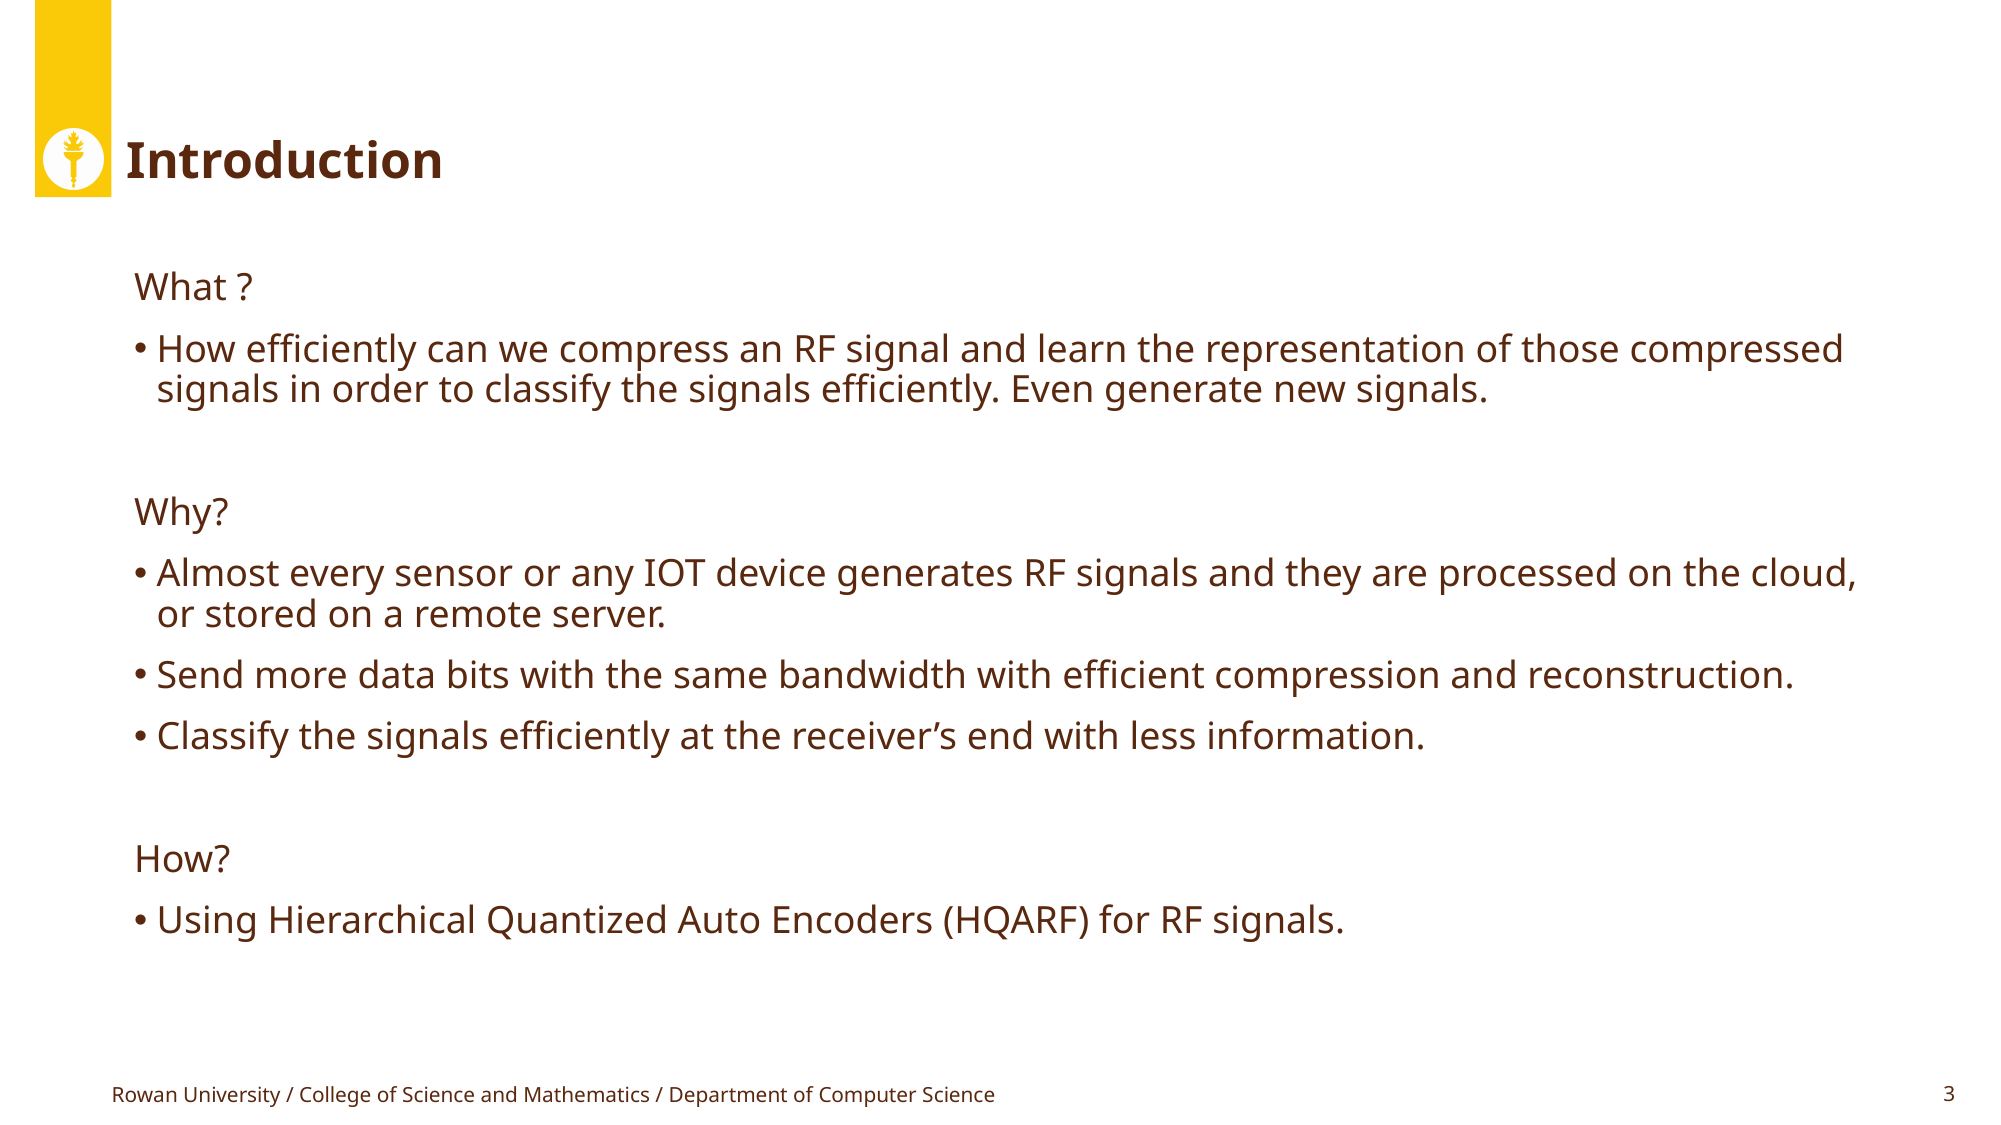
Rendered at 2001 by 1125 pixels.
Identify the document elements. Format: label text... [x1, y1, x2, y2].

list What ? How efficiently can we compress an RF signal and learn the representation of those compressed signals in order to classify the signals efficiently. Even generate new signals. Why? Almost every sensor or any IOT device generates RF signals and they are processed on the cloud, or stored on a remote server. Send more data bits with the same bandwidth with efficient compression and reconstruction. Classify the signals efficiently at the receiver’s end with less information. How? Using Hierarchical Quantized Auto Encoders (HQARF) for RF signals. [111, 261, 1888, 1064]
slide_number 3 [1810, 1064, 2000, 1125]
footer Rowan University / College of Science and Mathematics / Department of Computer Science [111, 1064, 1810, 1124]
title Introduction [111, 19, 1981, 198]
